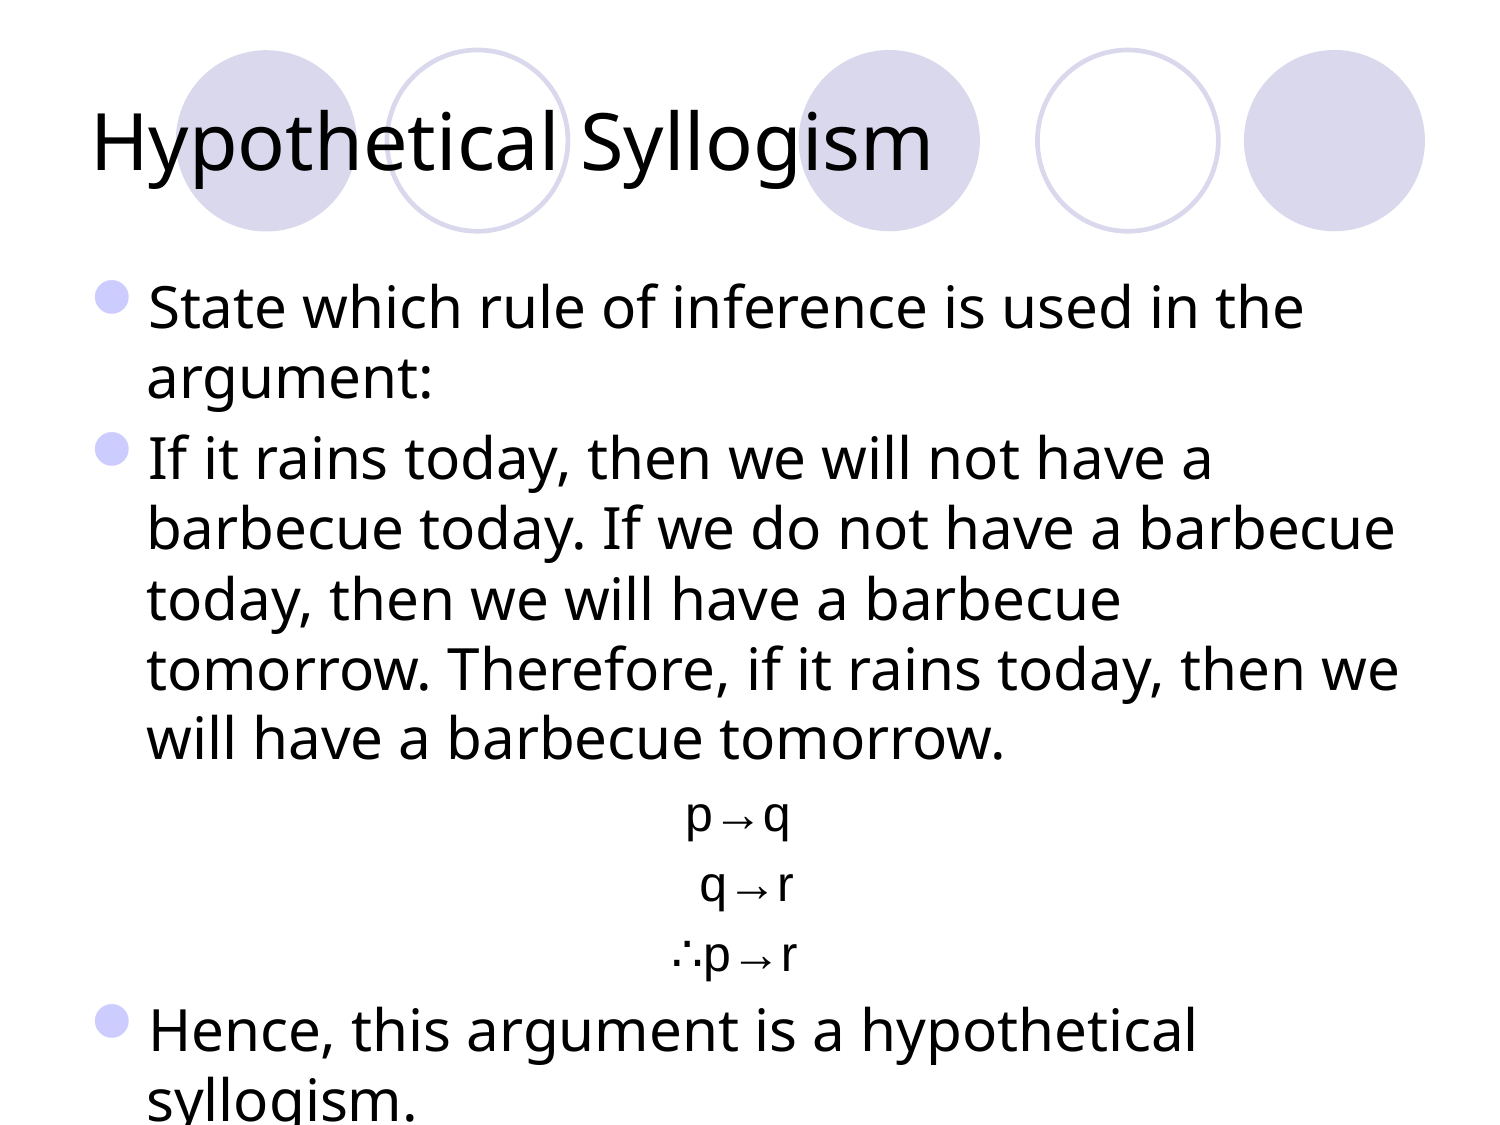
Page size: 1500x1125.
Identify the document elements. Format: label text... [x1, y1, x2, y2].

list State which rule of inference is used in the argument: If it rains today, then we will not have a barbecue today. If we do not have a barbecue today, then we will have a barbecue tomorrow. Therefore, if it rains today, then we will have a barbecue tomorrow. p→q q→r ∴p→r Hence, this argument is a hypothetical syllogism. [75, 262, 1425, 1006]
title Hypothetical Syllogism [75, 45, 1425, 233]
